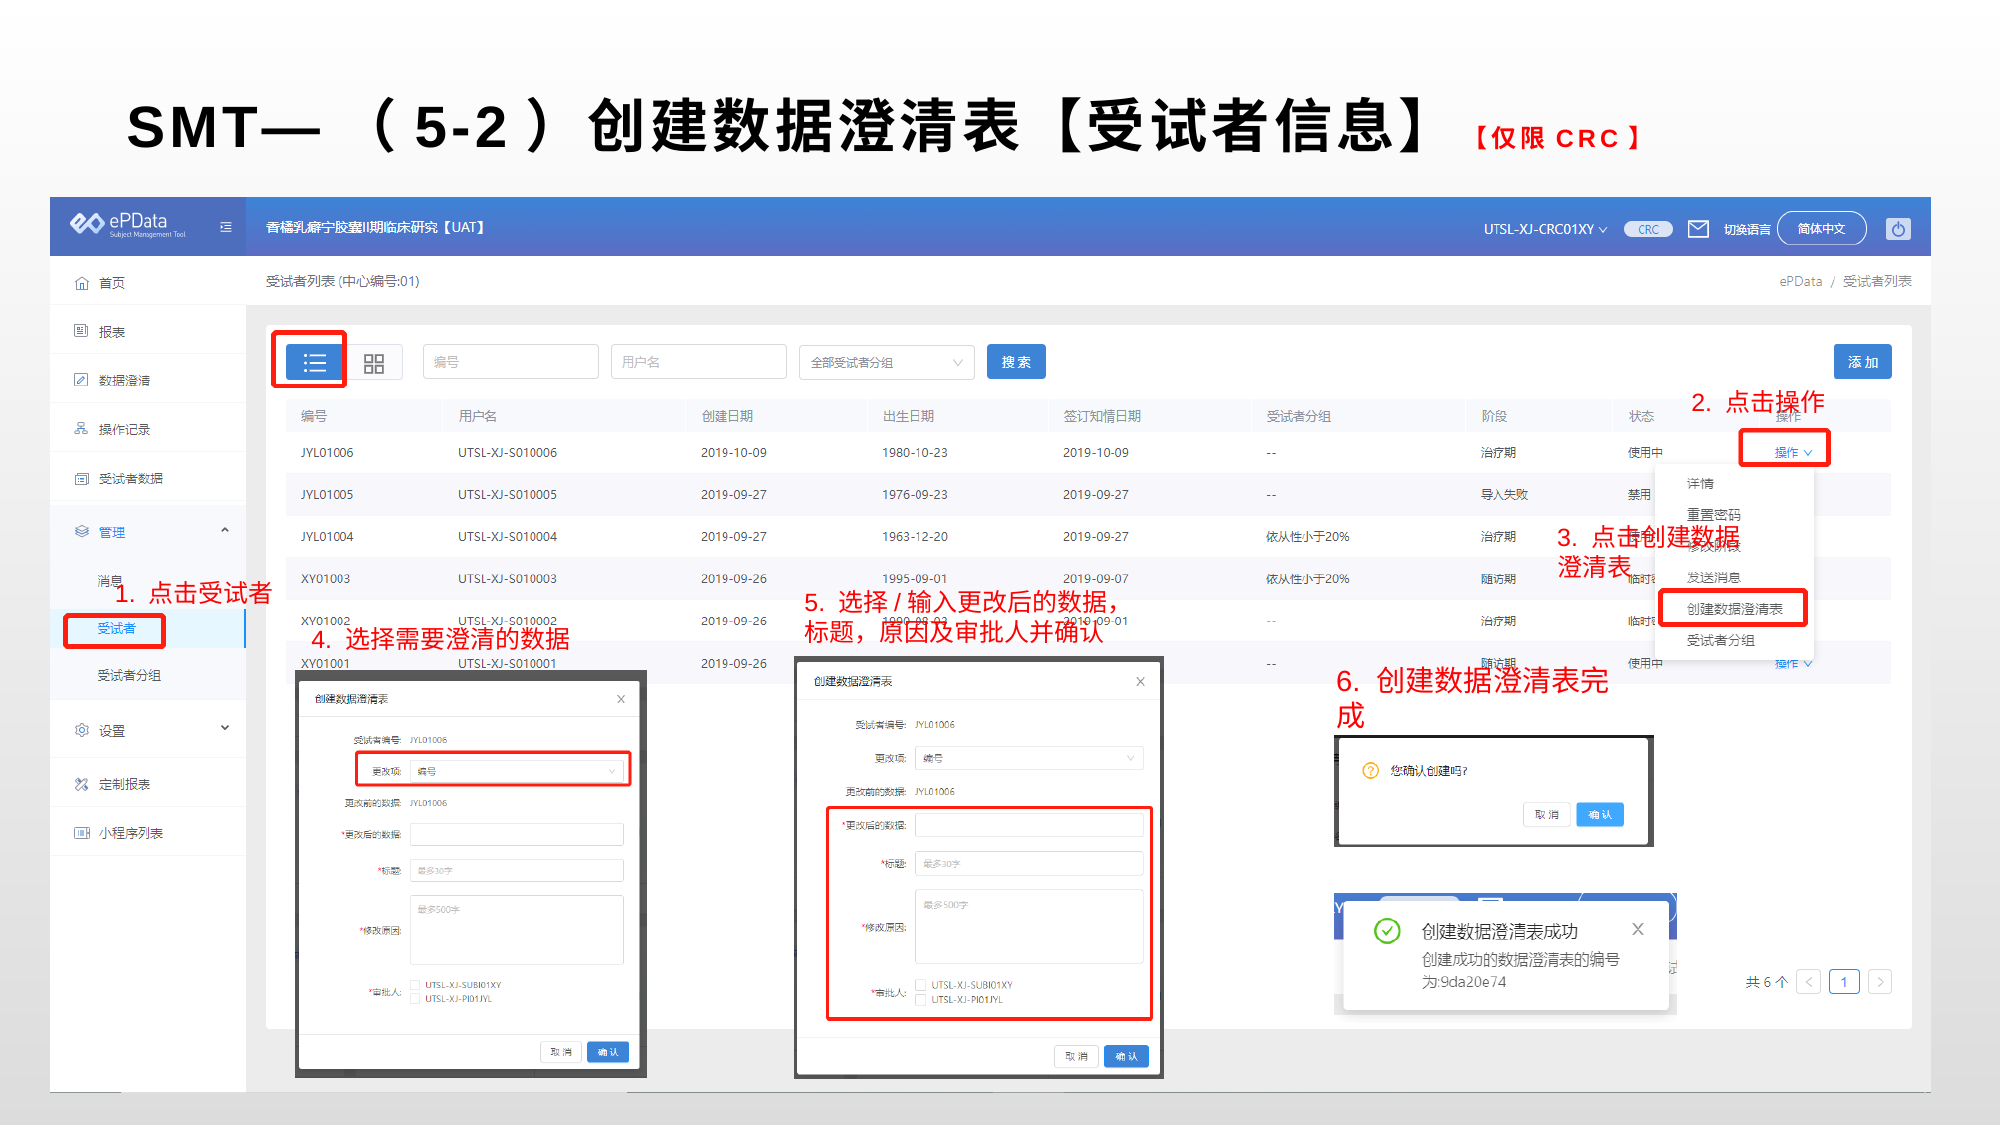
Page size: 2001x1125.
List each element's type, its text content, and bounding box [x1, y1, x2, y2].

text_box SMT—（5-2）创建数据澄清表【受试者信息】【仅限CRC】 [109, 70, 1891, 178]
picture [50, 197, 1931, 1094]
